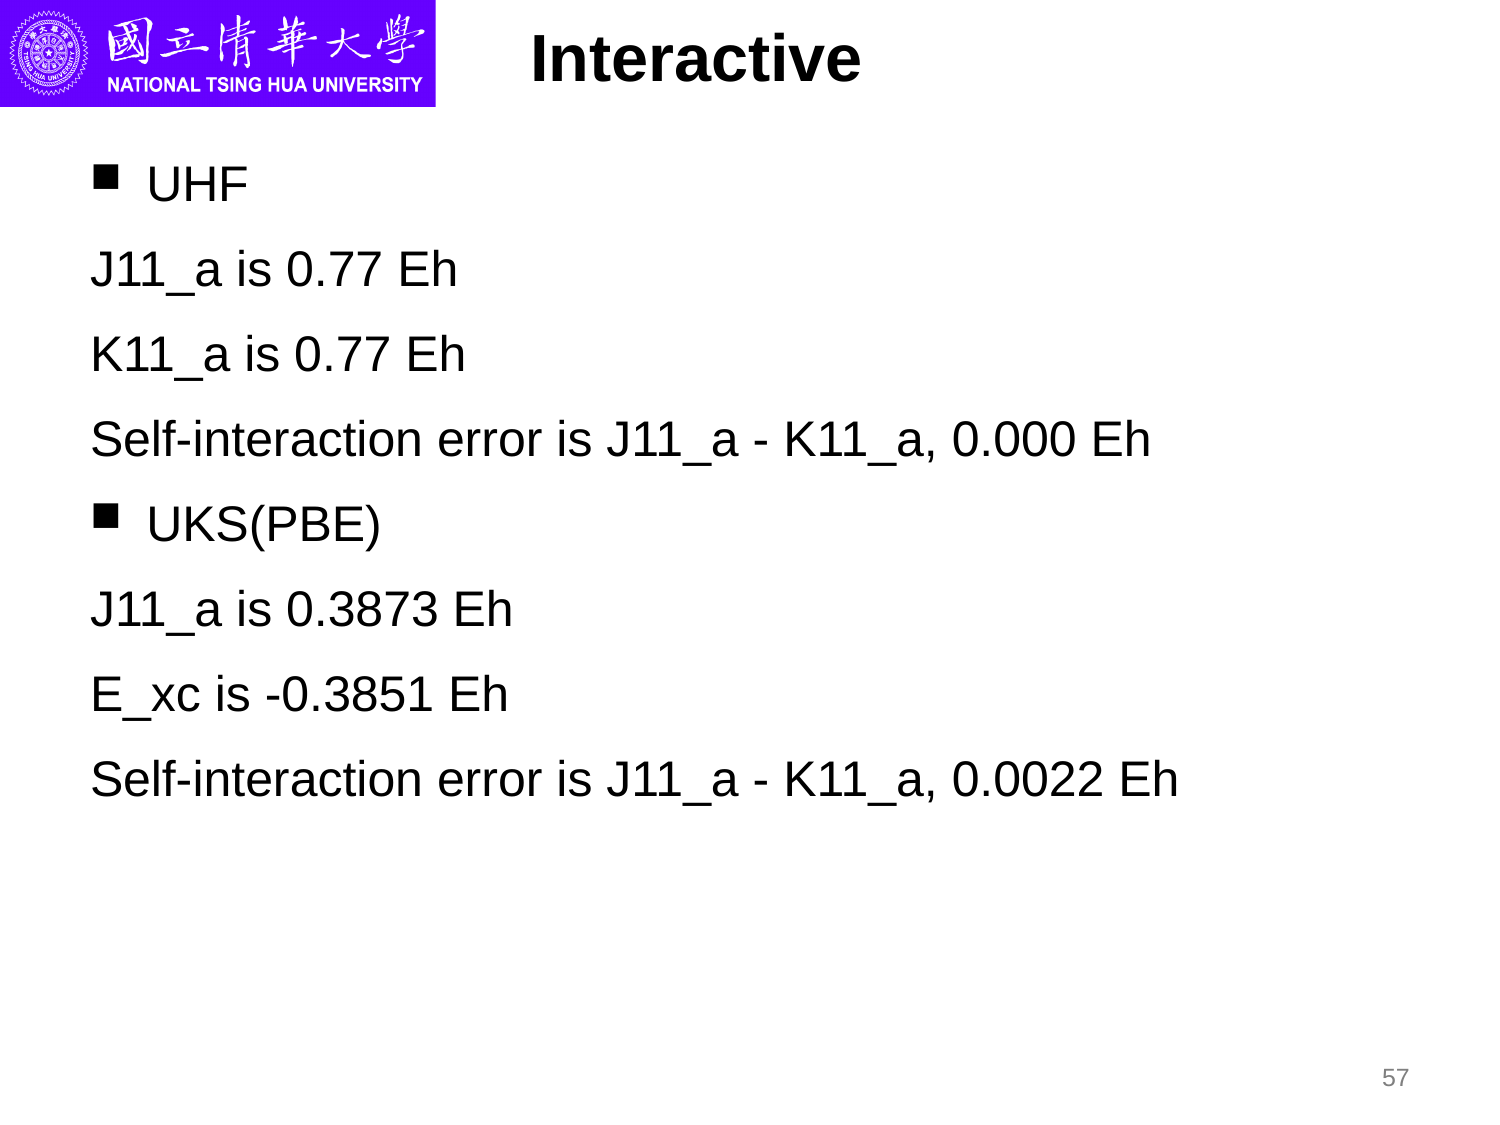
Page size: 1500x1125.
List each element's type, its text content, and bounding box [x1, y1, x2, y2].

slide_number 57 [1308, 1050, 1425, 1103]
picture [0, 0, 436, 107]
title Interactive [515, 0, 1425, 107]
list UHF J11_a is 0.77 Eh K11_a is 0.77 Eh Self-interaction error is J11_a - K11_a, 0.000 Eh UKS(PBE) J11_a is 0.3873 Eh E_xc is -0.3851 Eh Self-interaction error is J11_a - K11_a, 0.0022 Eh [75, 144, 1425, 1032]
